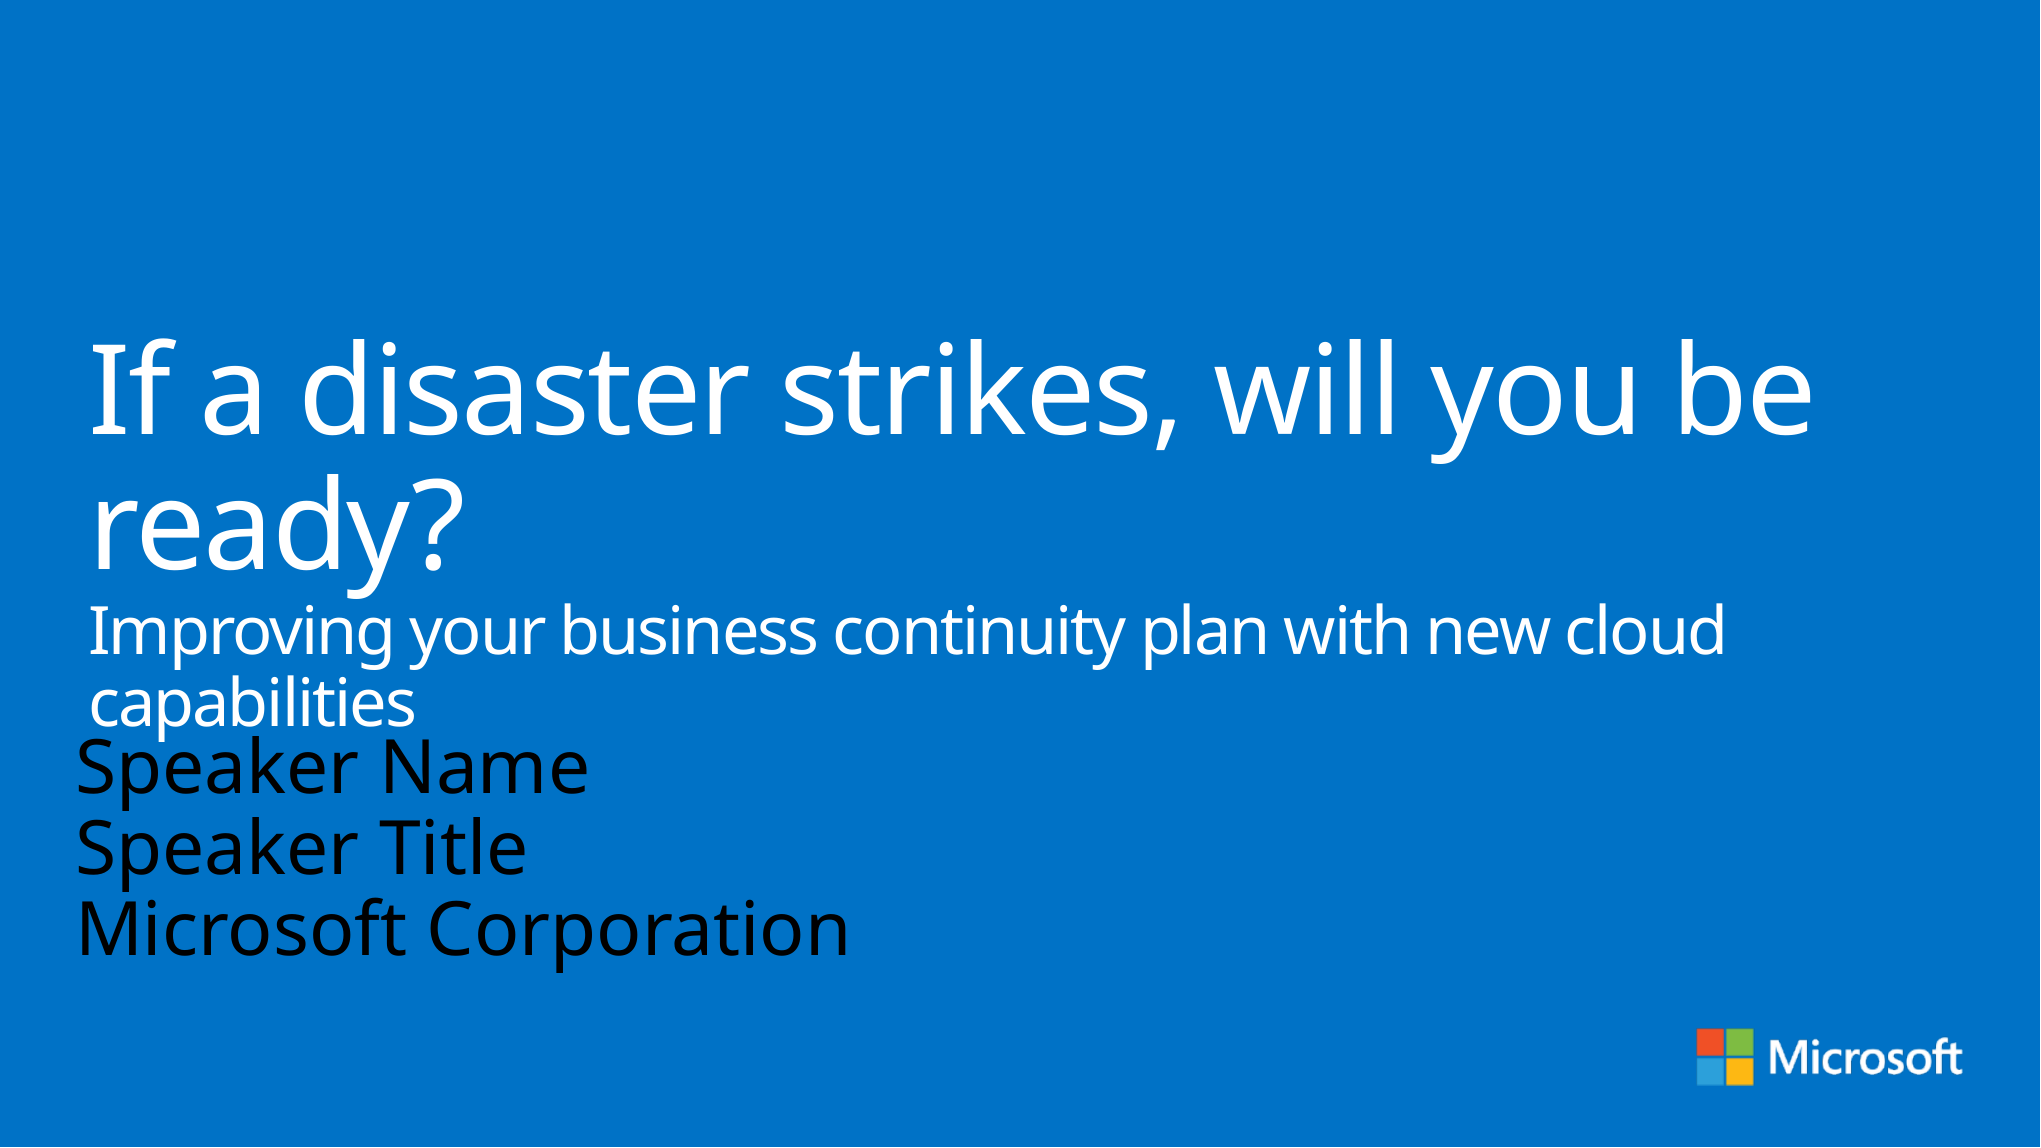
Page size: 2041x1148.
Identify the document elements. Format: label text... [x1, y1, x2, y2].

list Speaker Name Speaker Title Microsoft Corporation [45, 704, 1546, 1005]
title If a disaster strikes, will you be ready? Improving your business continuity plan with new cloud capabilities [64, 311, 1972, 612]
picture [1695, 1027, 1965, 1086]
